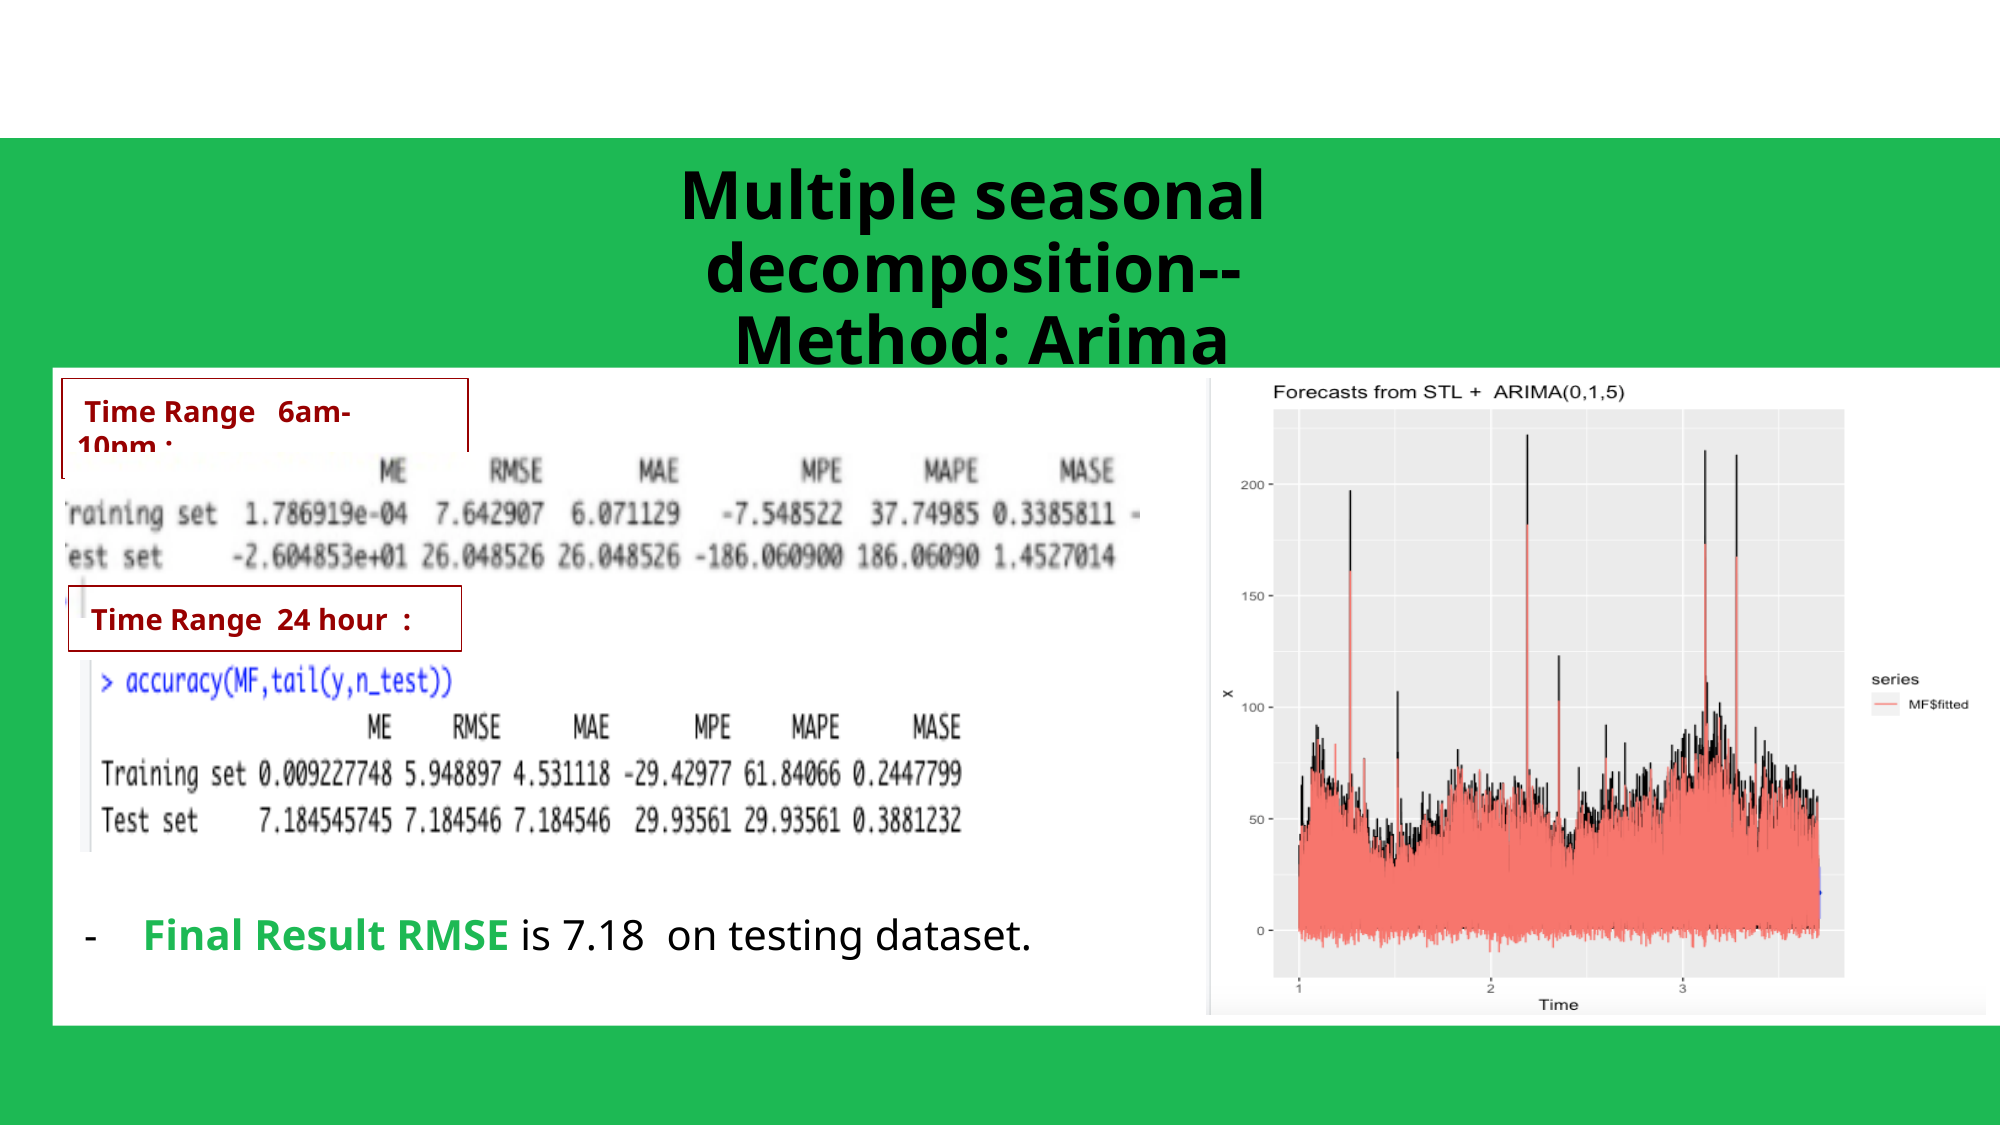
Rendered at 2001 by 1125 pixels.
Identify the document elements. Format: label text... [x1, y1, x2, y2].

picture [65, 452, 1141, 618]
picture [80, 660, 973, 852]
text_box [52, 367, 2000, 1026]
text_box [0, 138, 2000, 1125]
text_box Final Result RMSE is 7.18 on testing dataset. [52, 851, 1064, 1043]
picture [1206, 378, 1986, 1015]
title Multiple seasonal decomposition-- Method: Arima [468, 151, 1479, 390]
text_box Time Range 24 hour : [68, 626, 462, 652]
text_box Time Range 6am- 10pm : [61, 378, 468, 455]
